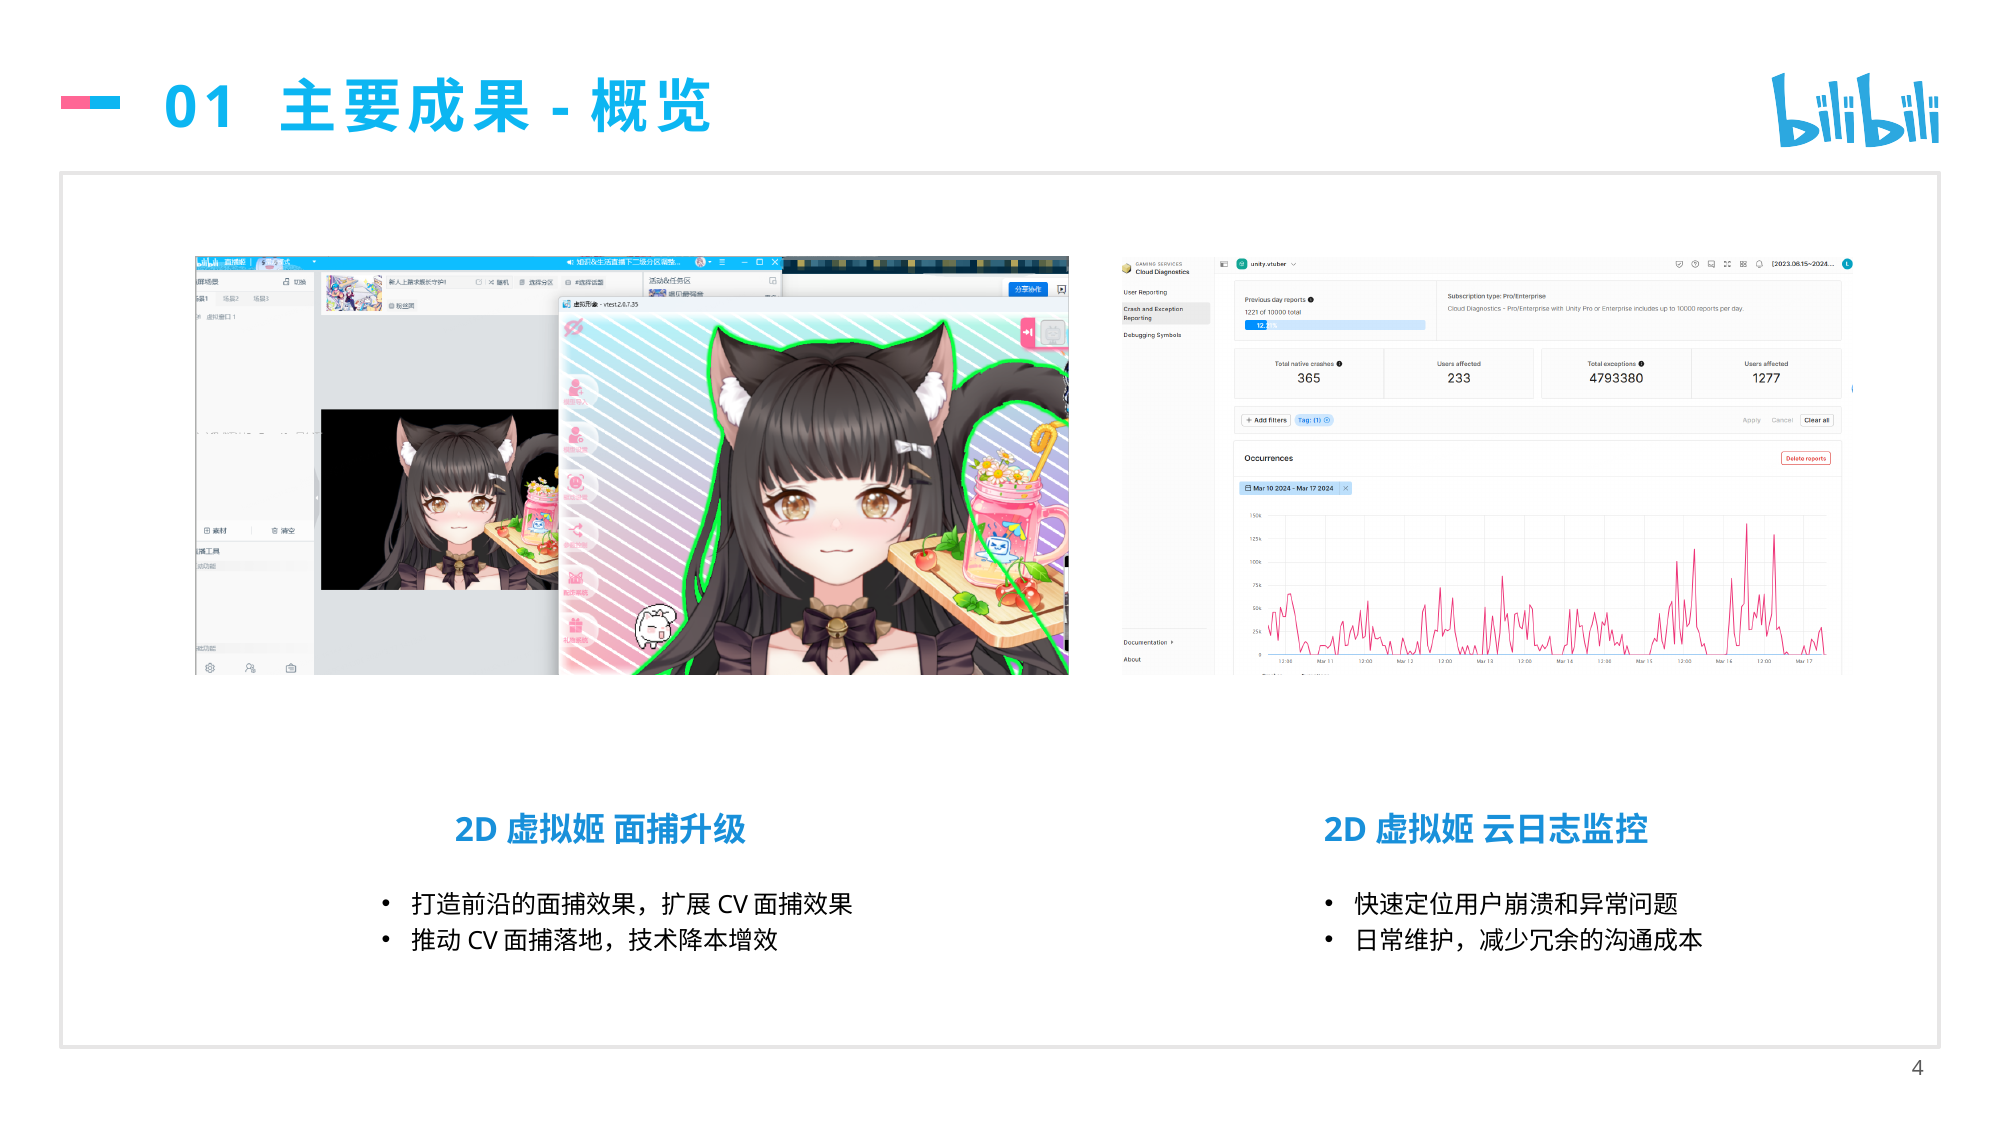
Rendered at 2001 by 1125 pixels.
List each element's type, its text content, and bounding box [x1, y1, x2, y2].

text_box 2D虚拟姬 云日志监控 [1308, 792, 1664, 856]
picture [695, 256, 705, 267]
text_box 快速定位用户崩溃和异常问题 日常维护，减少冗余的沟通成本 [1309, 874, 1720, 962]
title 01 主要成果-概览 [149, 45, 1715, 164]
text_box 打造前沿的面捕效果，扩展CV面捕效果 推动CV面捕落地，技术降本增效 [366, 874, 869, 962]
picture [659, 259, 674, 264]
text_box 2D虚拟姬 面捕升级 [440, 792, 762, 856]
picture [578, 259, 598, 264]
text_box [59, 171, 1941, 1049]
picture [194, 256, 1070, 675]
picture [1121, 257, 1853, 675]
